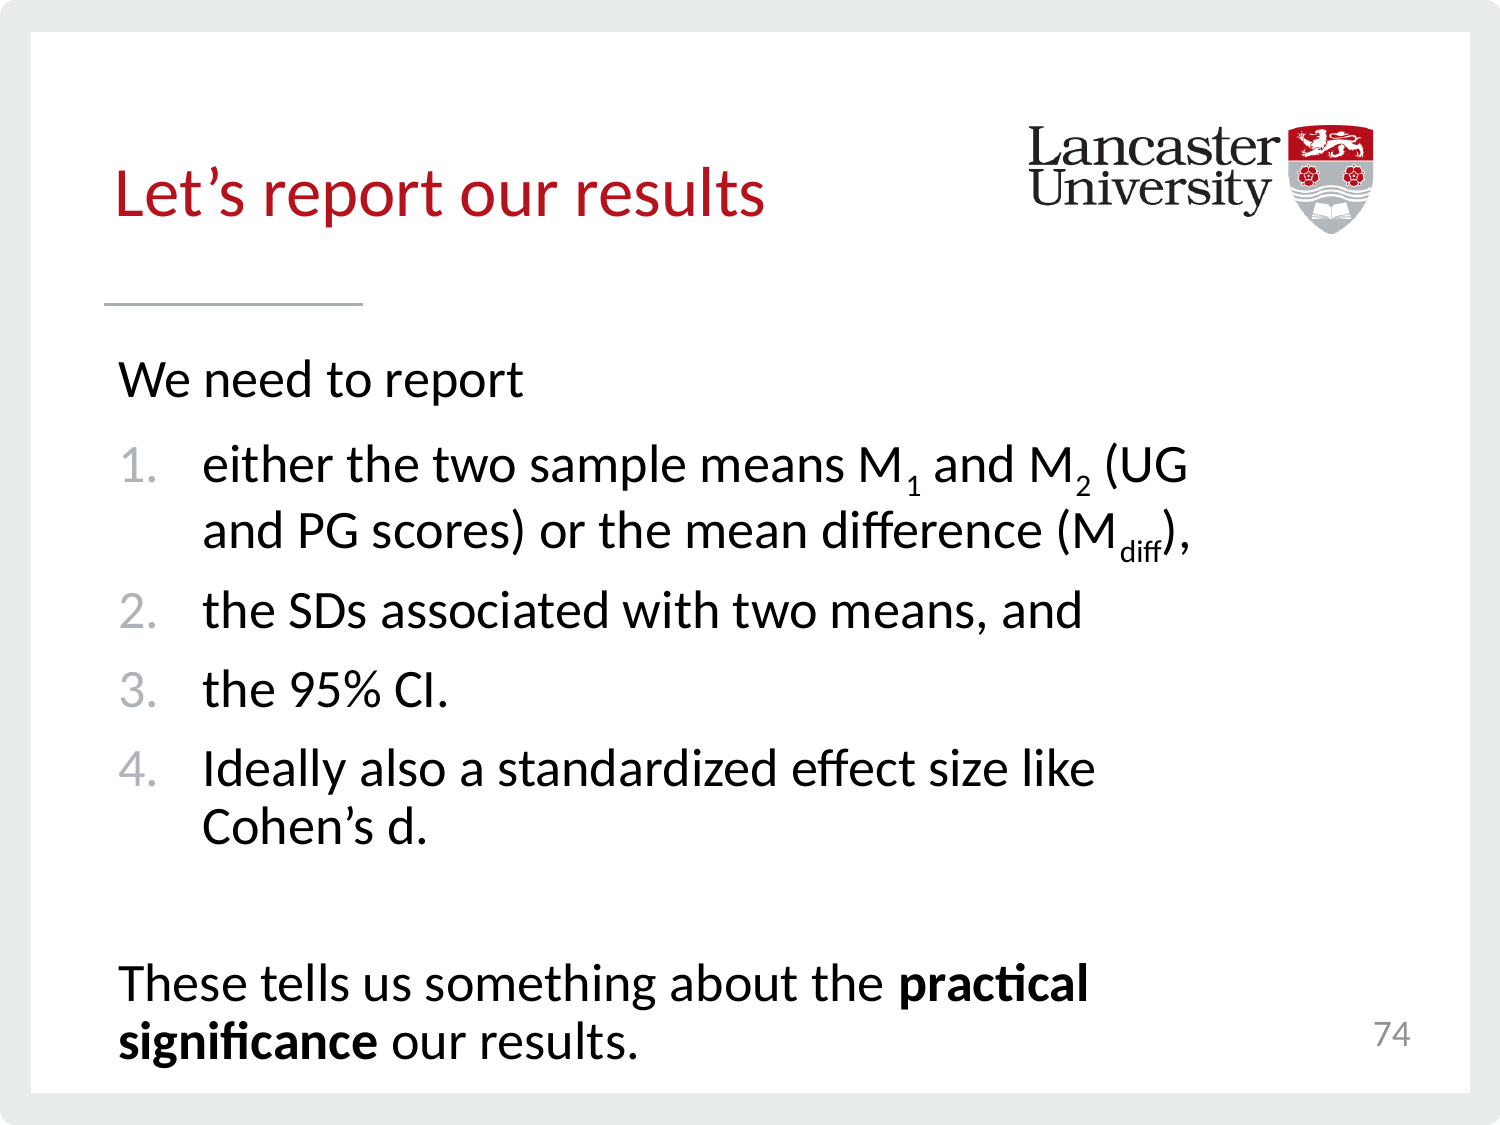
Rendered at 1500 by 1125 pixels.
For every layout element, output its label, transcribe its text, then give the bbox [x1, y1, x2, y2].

list We need to report either the two sample means M1 and M2 (UG and PG scores) or the mean difference (Mdiff), the SDs associated with two means, and the 95% CI. Ideally also a standardized effect size like Cohen’s d. These tells us something about the practical significance our results. [103, 343, 1254, 1002]
title Let’s report our results [99, 109, 976, 278]
slide_number 74 [975, 1001, 1426, 1062]
